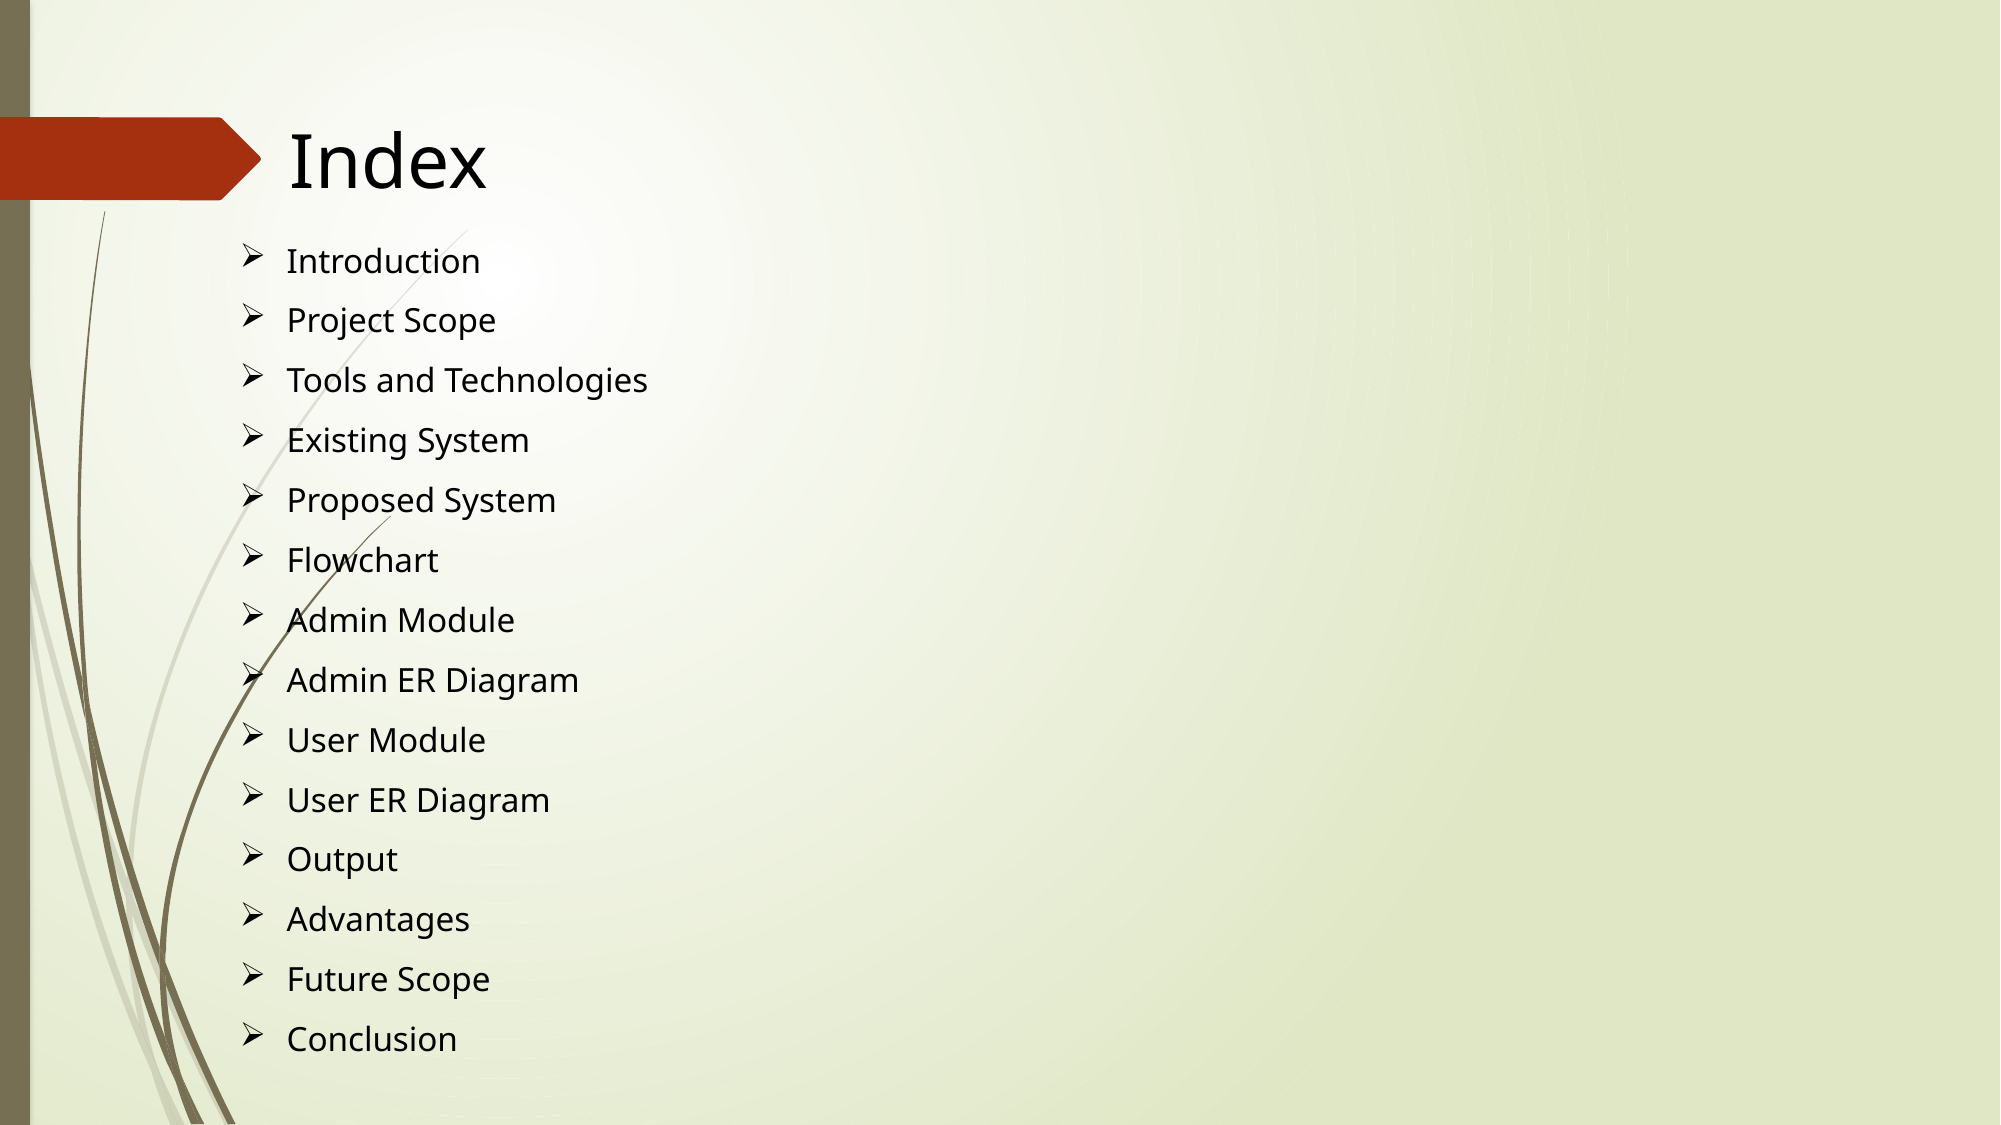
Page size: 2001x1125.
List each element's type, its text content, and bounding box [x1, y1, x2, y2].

text_box Index [274, 106, 633, 212]
text_box Introduction Project Scope Tools and Technologies Existing System Proposed System Flowchart Admin Module Admin ER Diagram User Module User ER Diagram Output Advantages Future Scope Conclusion [225, 212, 1666, 1066]
